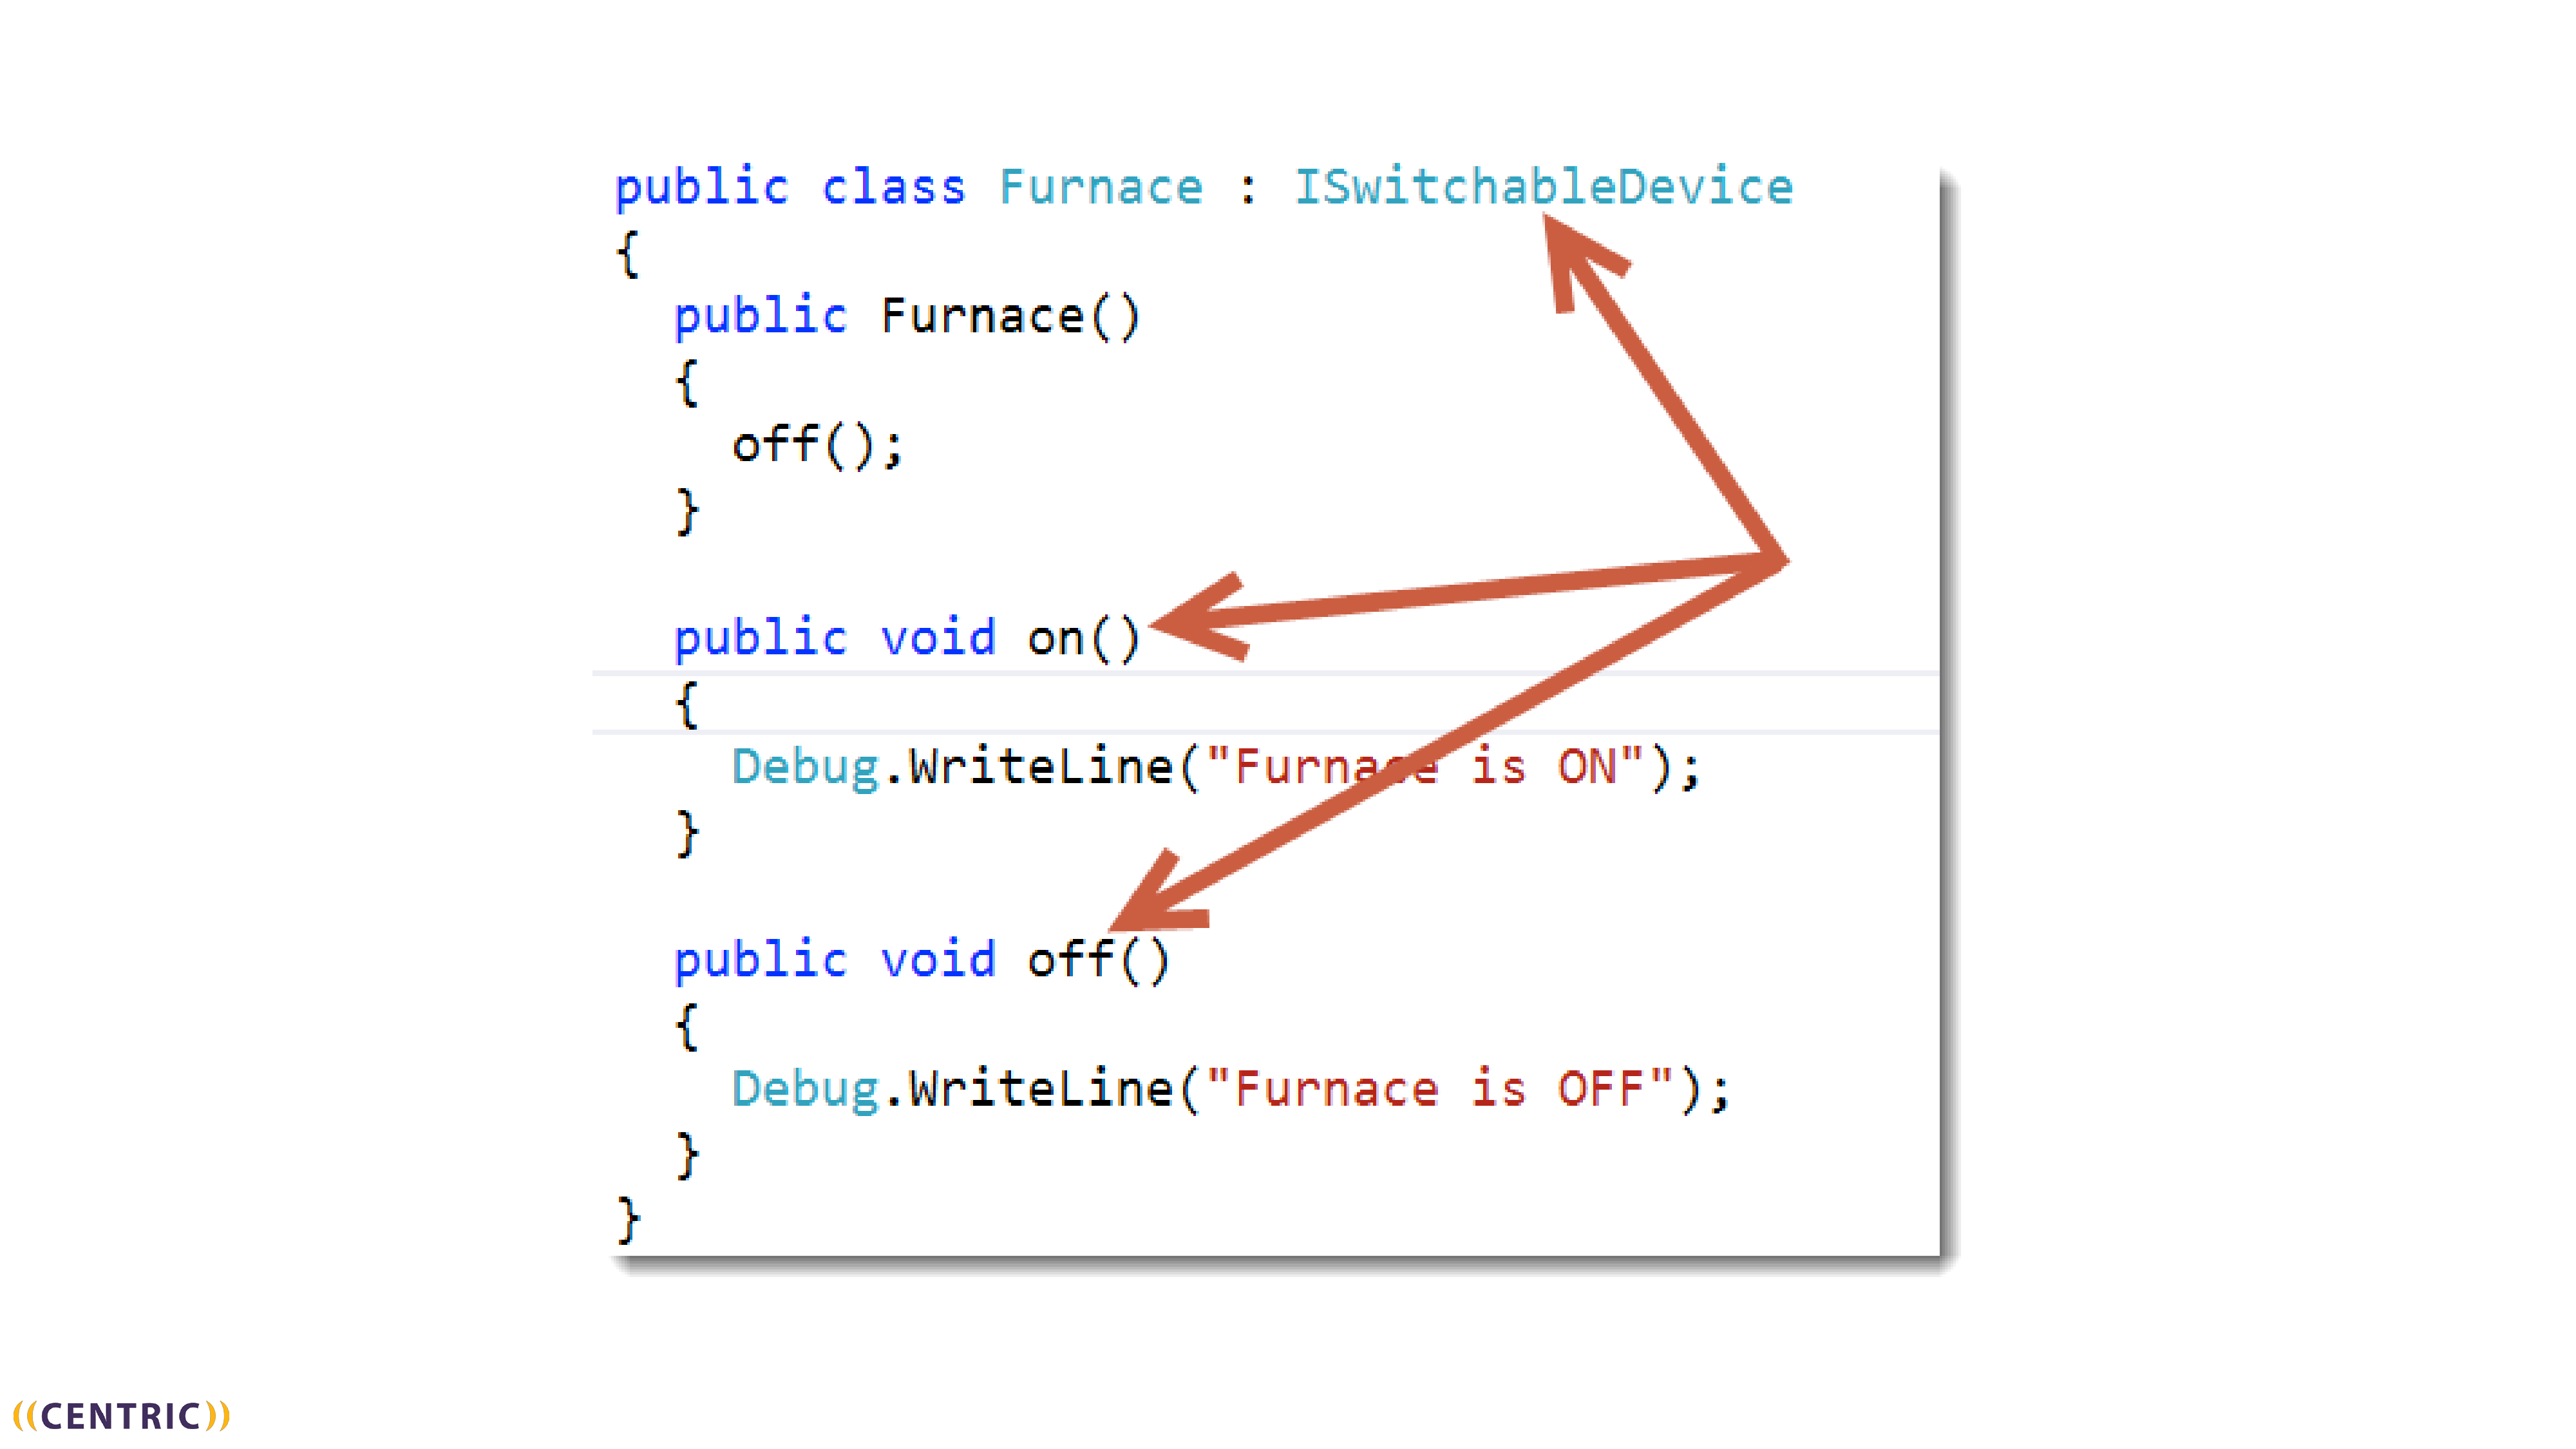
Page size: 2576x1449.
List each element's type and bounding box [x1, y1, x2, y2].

picture [592, 150, 1981, 1296]
picture [12, 1401, 231, 1432]
